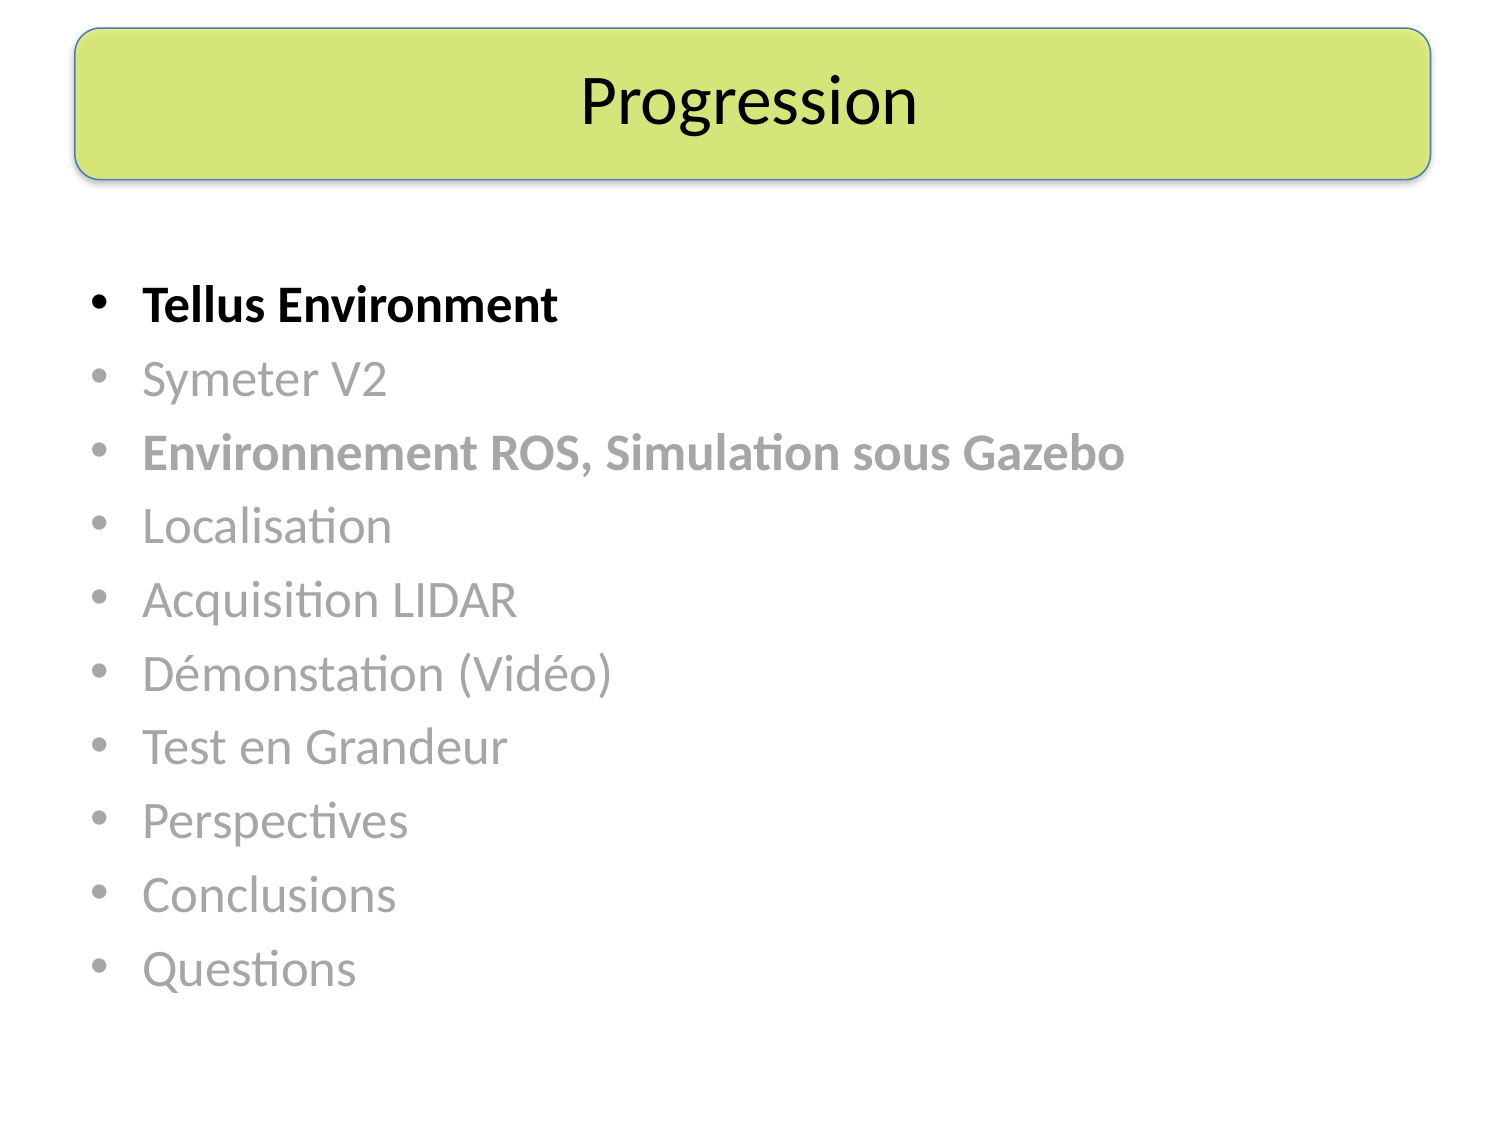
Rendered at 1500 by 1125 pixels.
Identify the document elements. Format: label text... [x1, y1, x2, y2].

text_box [75, 27, 1432, 172]
list Tellus Environment Symeter V2 Environnement ROS, Simulation sous Gazebo Localisation Acquisition LIDAR Démonstation (Vidéo) Test en Grandeur Perspectives Conclusions Questions [75, 262, 1425, 1005]
title Progression [75, 45, 1425, 233]
